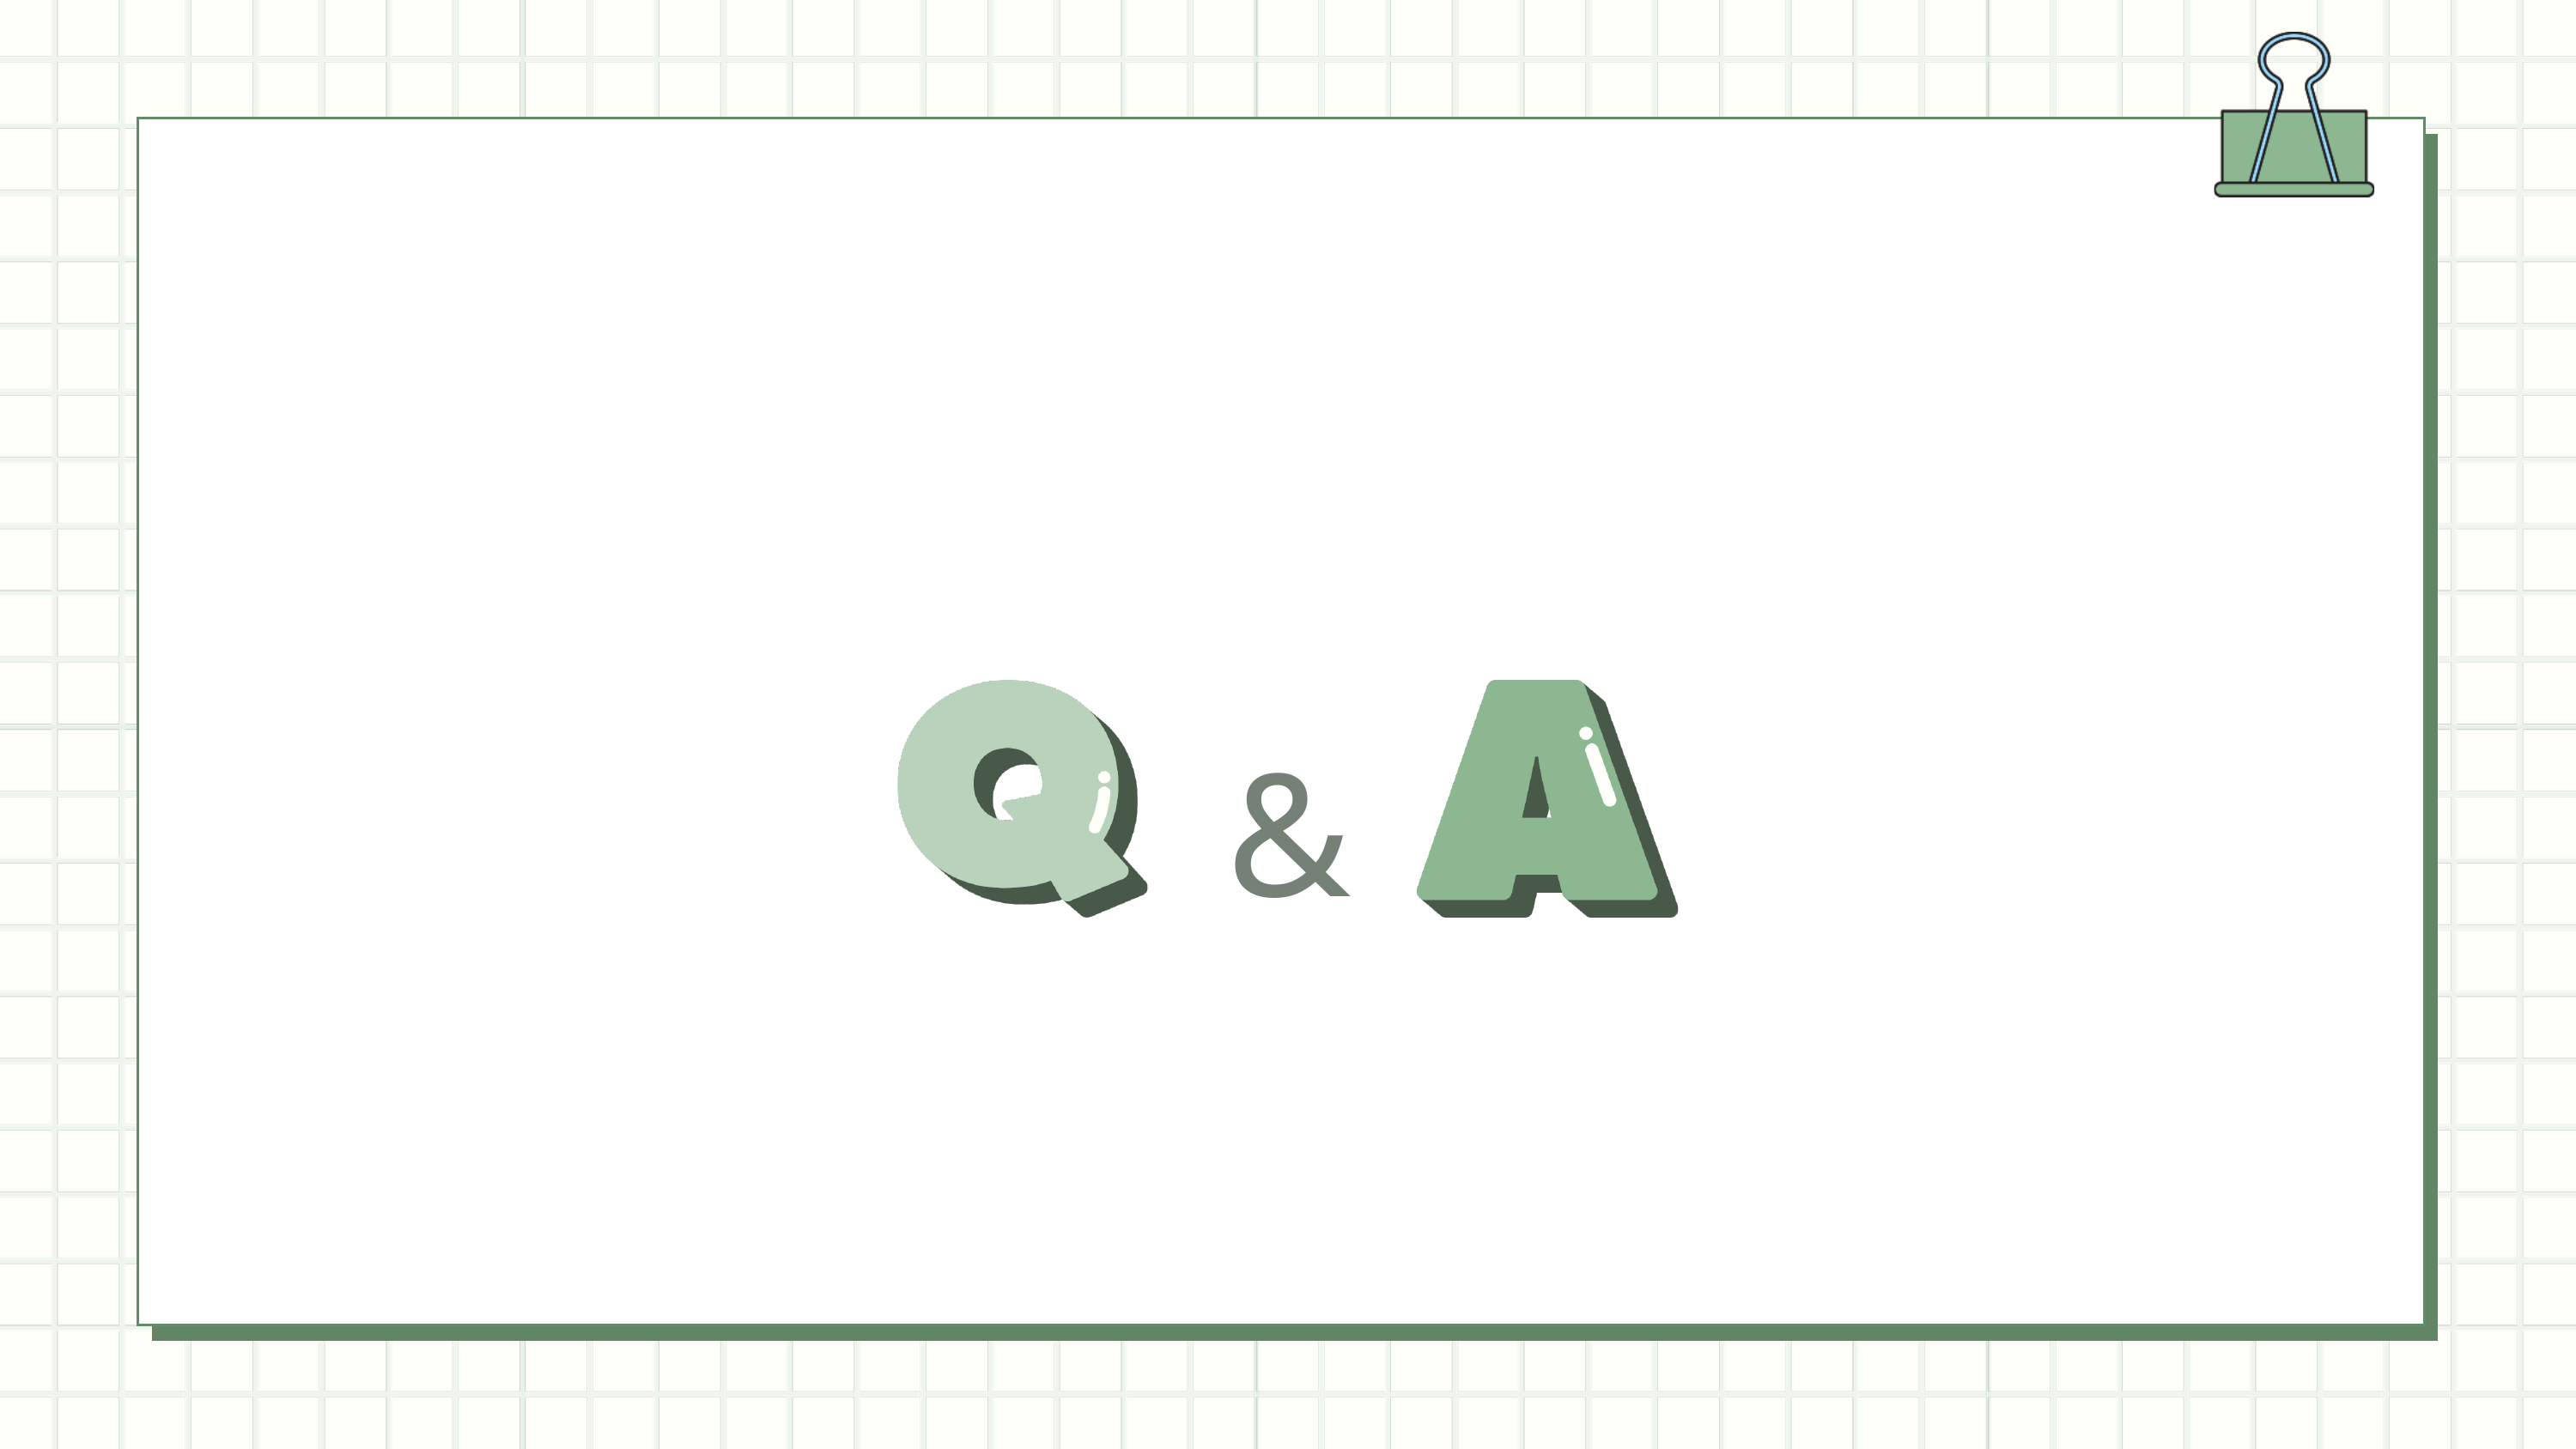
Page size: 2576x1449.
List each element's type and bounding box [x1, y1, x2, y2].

text_box [137, 118, 2439, 1341]
text_box [0, 0, 2576, 1449]
text_box [897, 680, 1679, 918]
